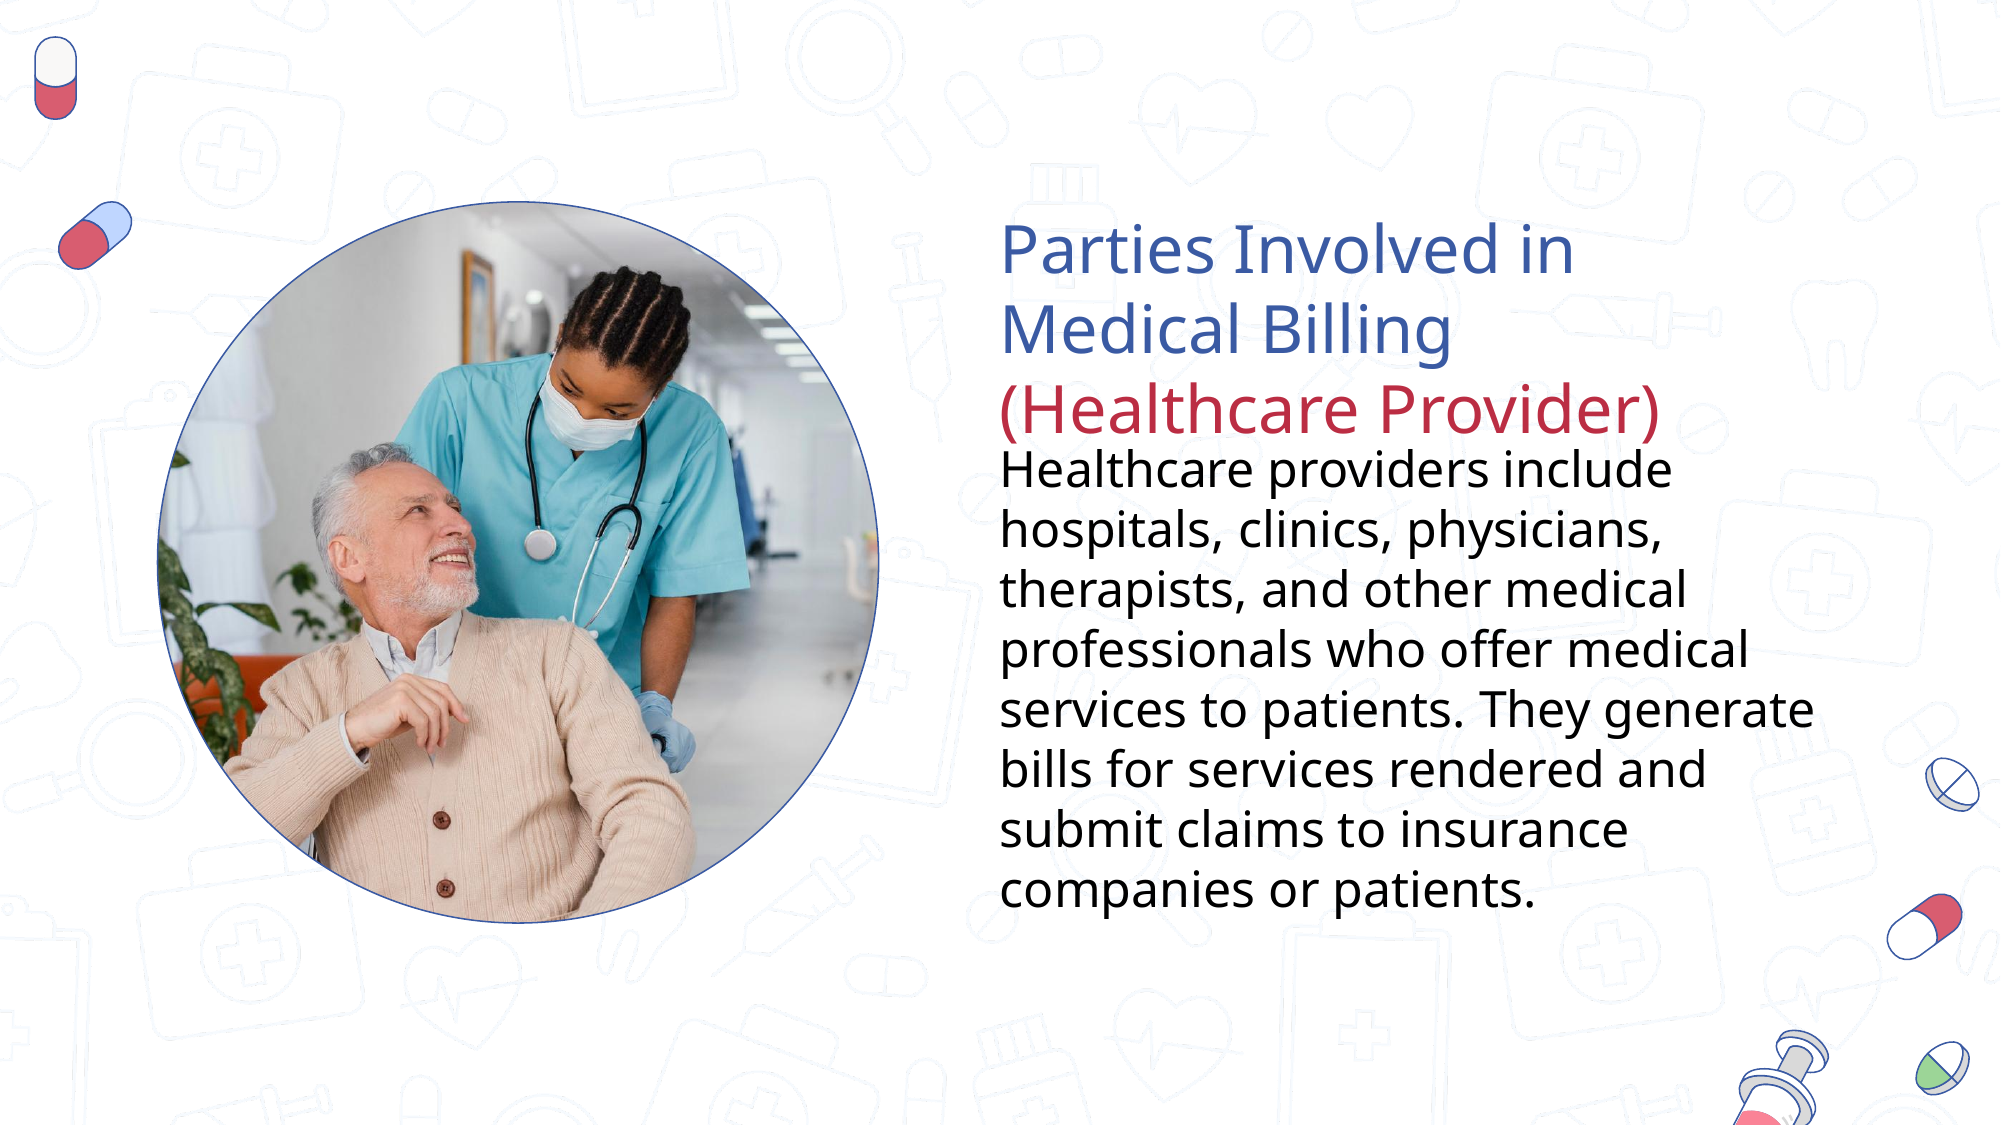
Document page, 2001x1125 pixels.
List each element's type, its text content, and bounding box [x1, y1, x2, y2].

title Parties Involved in Medical Billing (Healthcare Provider) [999, 227, 1782, 427]
picture [0, 0, 2001, 1125]
subtitle Healthcare providers include hospitals, clinics, physicians, therapists, and other medical professionals who offer medical services to patients. They generate bills for services rendered and submit claims to insurance companies or patients. [999, 427, 1843, 929]
